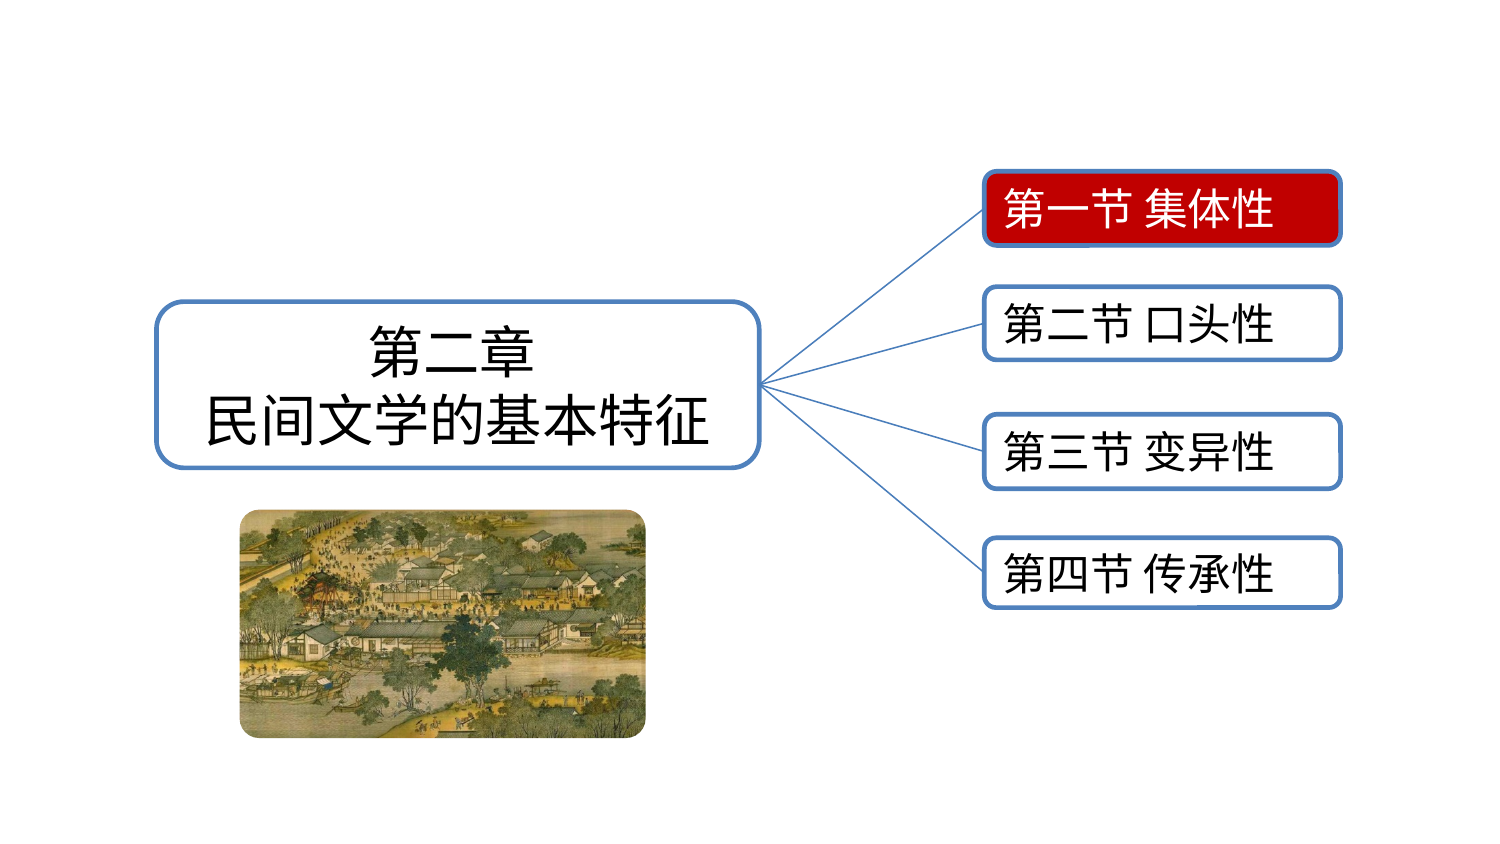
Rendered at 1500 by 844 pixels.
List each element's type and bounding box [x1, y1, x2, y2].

picture [239, 509, 646, 739]
text_box [156, 171, 1341, 608]
